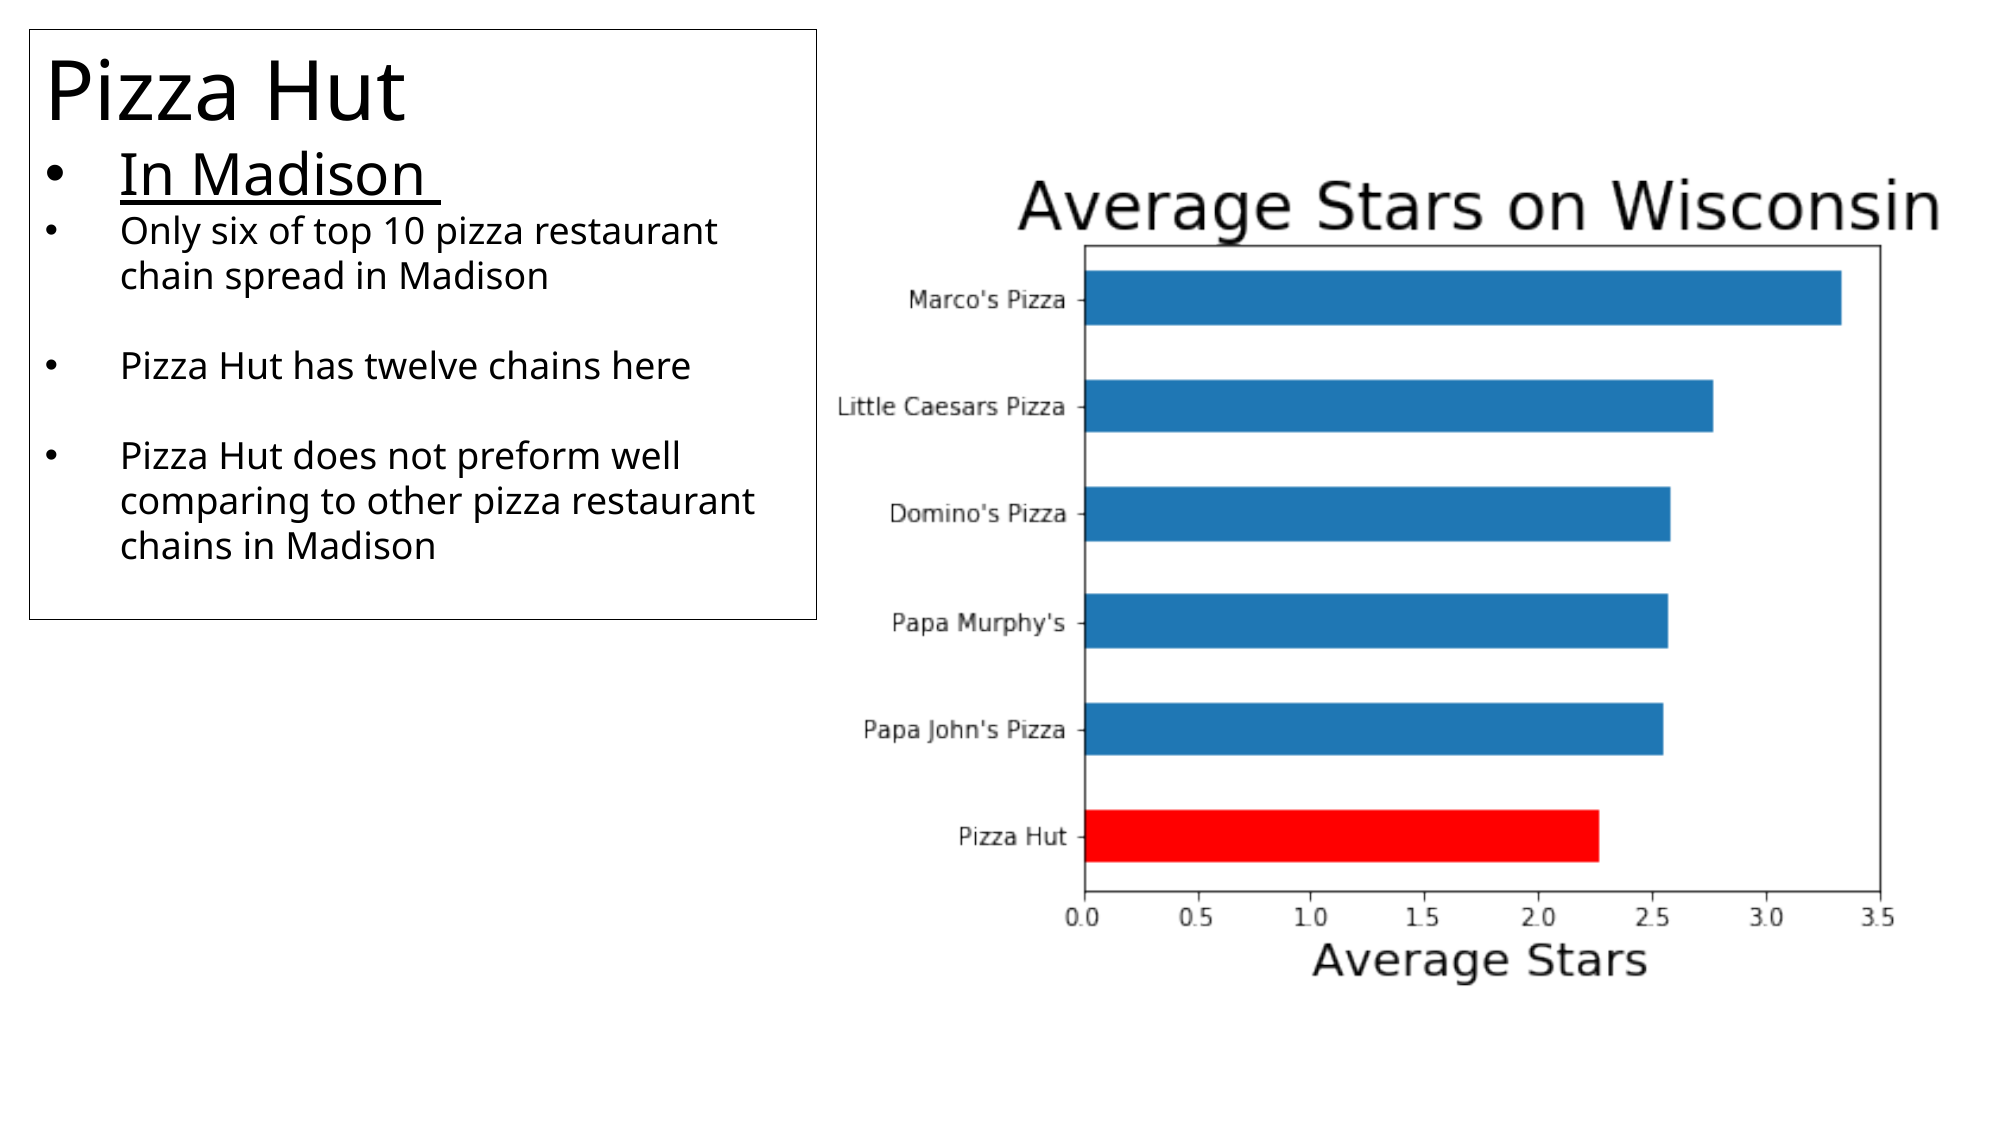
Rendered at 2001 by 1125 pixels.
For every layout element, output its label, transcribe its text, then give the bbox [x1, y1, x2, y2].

text_box Pizza Hut In Madison Only six of top 10 pizza restaurant chain spread in Madison Pizza Hut has twelve chains here Pizza Hut does not preform well comparing to other pizza restaurant chains in Madison [29, 29, 817, 620]
picture [836, 162, 1961, 1003]
